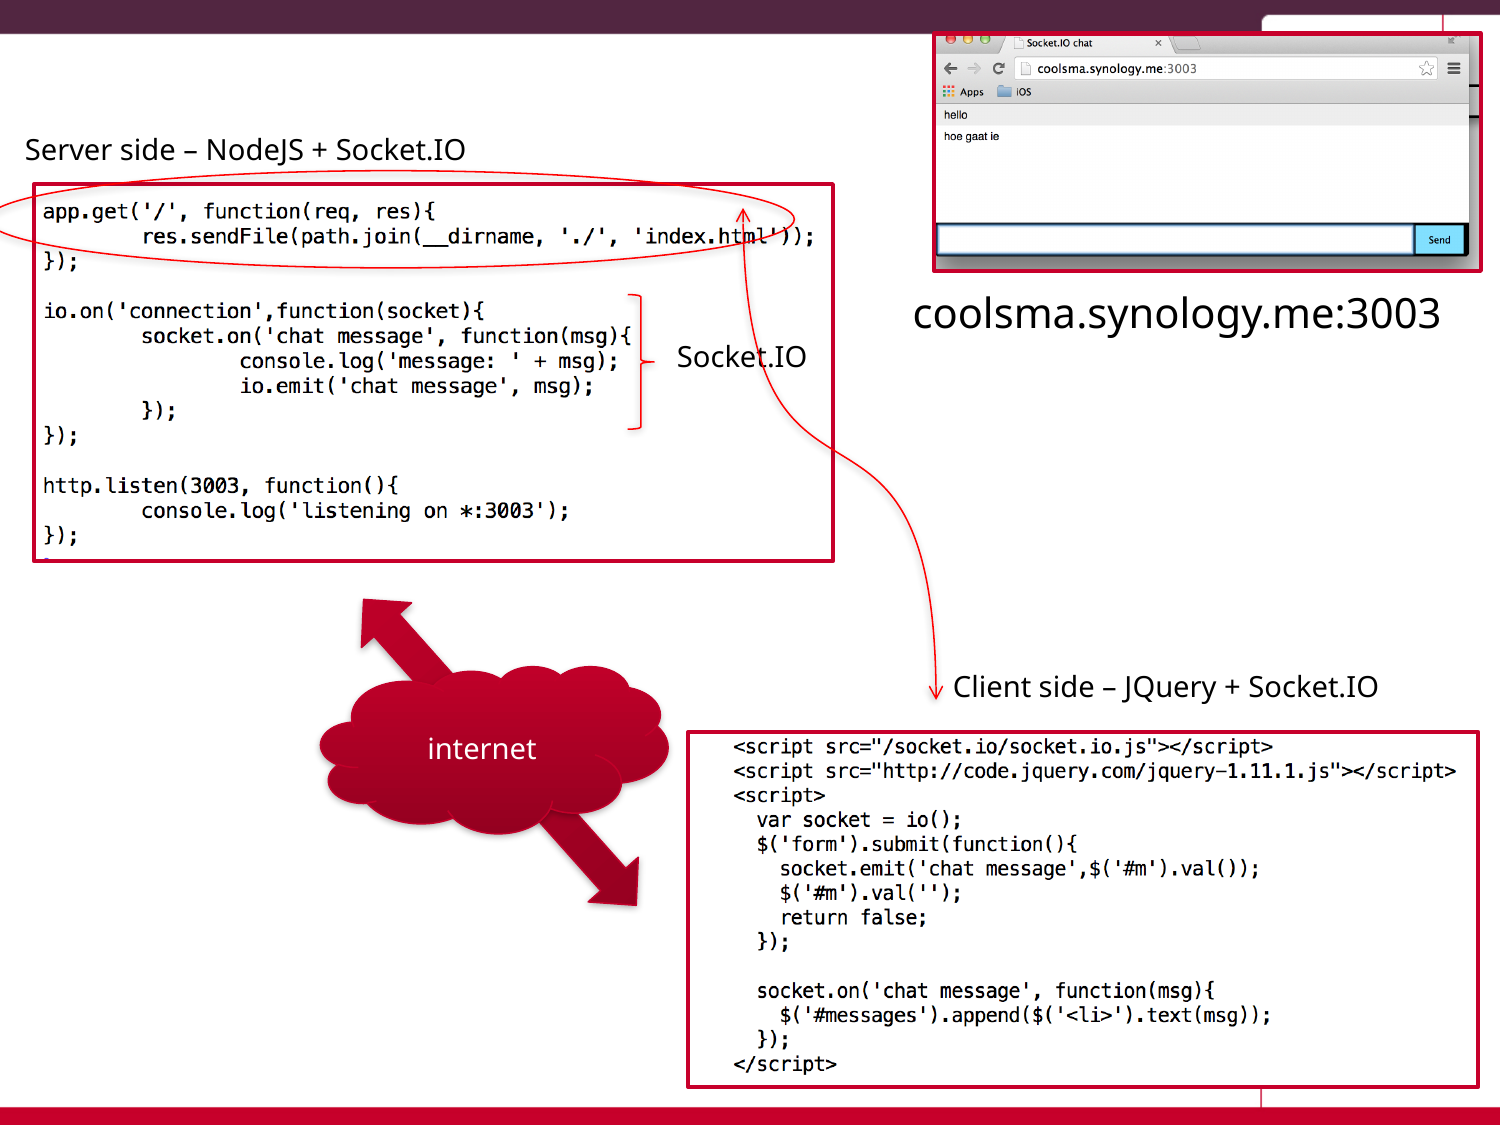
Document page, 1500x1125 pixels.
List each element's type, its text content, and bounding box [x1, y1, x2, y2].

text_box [593, 357, 1086, 551]
picture [28, 141, 35, 149]
text_box [543, 818, 640, 907]
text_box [35, 119, 831, 560]
text_box Client side – JQuery + Socket.IO [938, 656, 1395, 711]
text_box [360, 598, 452, 683]
text_box internet [319, 665, 669, 835]
list coolsma.synology.me:3003 [867, 278, 1487, 355]
text_box [0, 196, 30, 242]
picture [0, 0, 1500, 1125]
